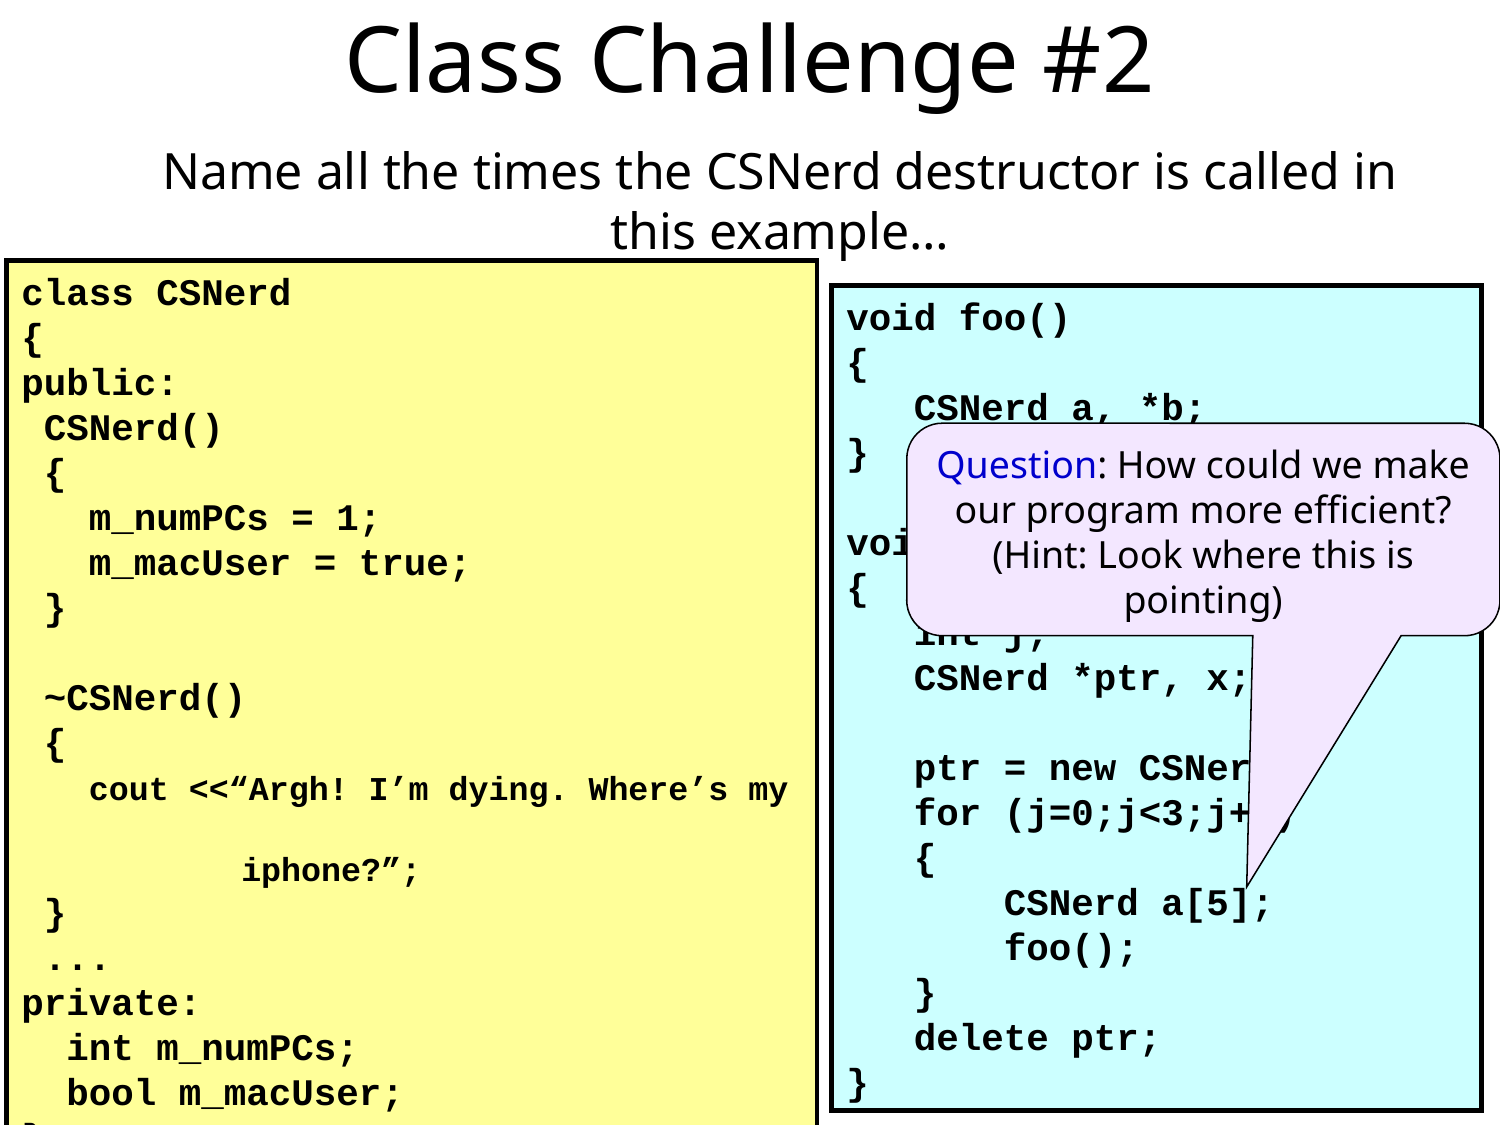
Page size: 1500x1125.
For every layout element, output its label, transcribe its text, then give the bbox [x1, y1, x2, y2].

text_box void foo() { CSNerd a, *b; } void main(void) { int j; CSNerd *ptr, x; ptr = new CSNerd; for (j=0;j<3;j++) { CSNerd a[5]; foo(); } delete ptr; } [831, 285, 1482, 1111]
title Class Challenge #2 [112, 0, 1388, 150]
text_box Name all the times the CSNerd destructor is called in this example… [122, 132, 1438, 268]
text_box Question: How could we make our program more efficient? (Hint: Look where this is pointing) [906, 423, 1500, 887]
text_box class CSNerd { public: CSNerd() { m_numPCs = 1; m_macUser = true; } ~CSNerd() { cout <<“Argh! I’m dying. Where’s my iphone?”; } ... private: int m_numPCs; bool m_macUser; }; [6, 260, 817, 1125]
